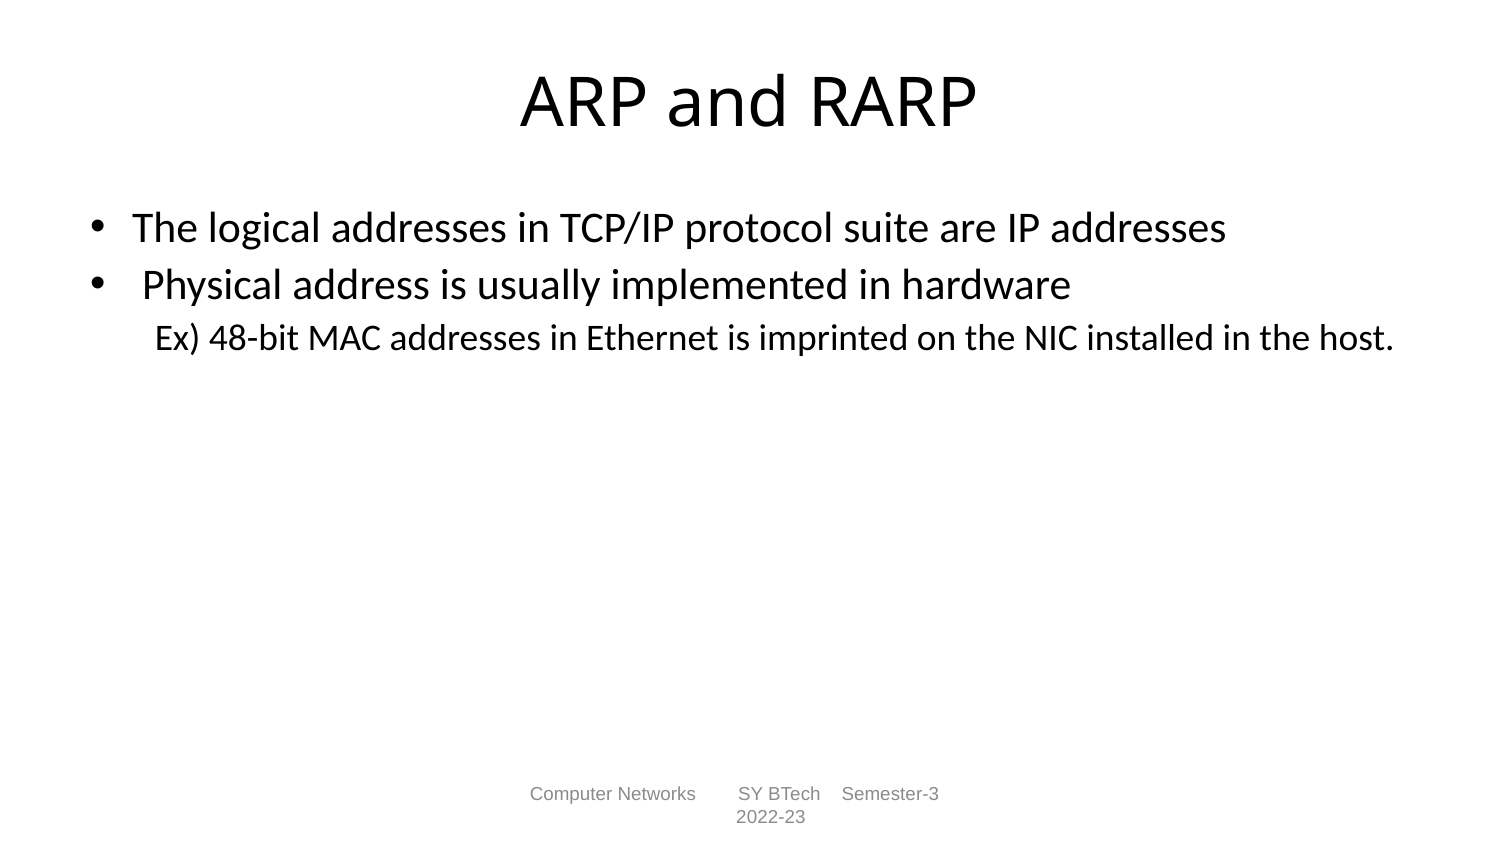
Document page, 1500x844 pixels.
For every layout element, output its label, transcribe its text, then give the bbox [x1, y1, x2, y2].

list The logical addresses in TCP/IP protocol suite are IP addresses Physical address is usually implemented in hardware Ex) 48-bit MAC addresses in Ethernet is imprinted on the NIC installed in the host. [75, 196, 1425, 754]
title ARP and RARP [75, 33, 1425, 175]
footer Computer Networks SY BTech Semester-3 2022-23 [512, 782, 988, 827]
